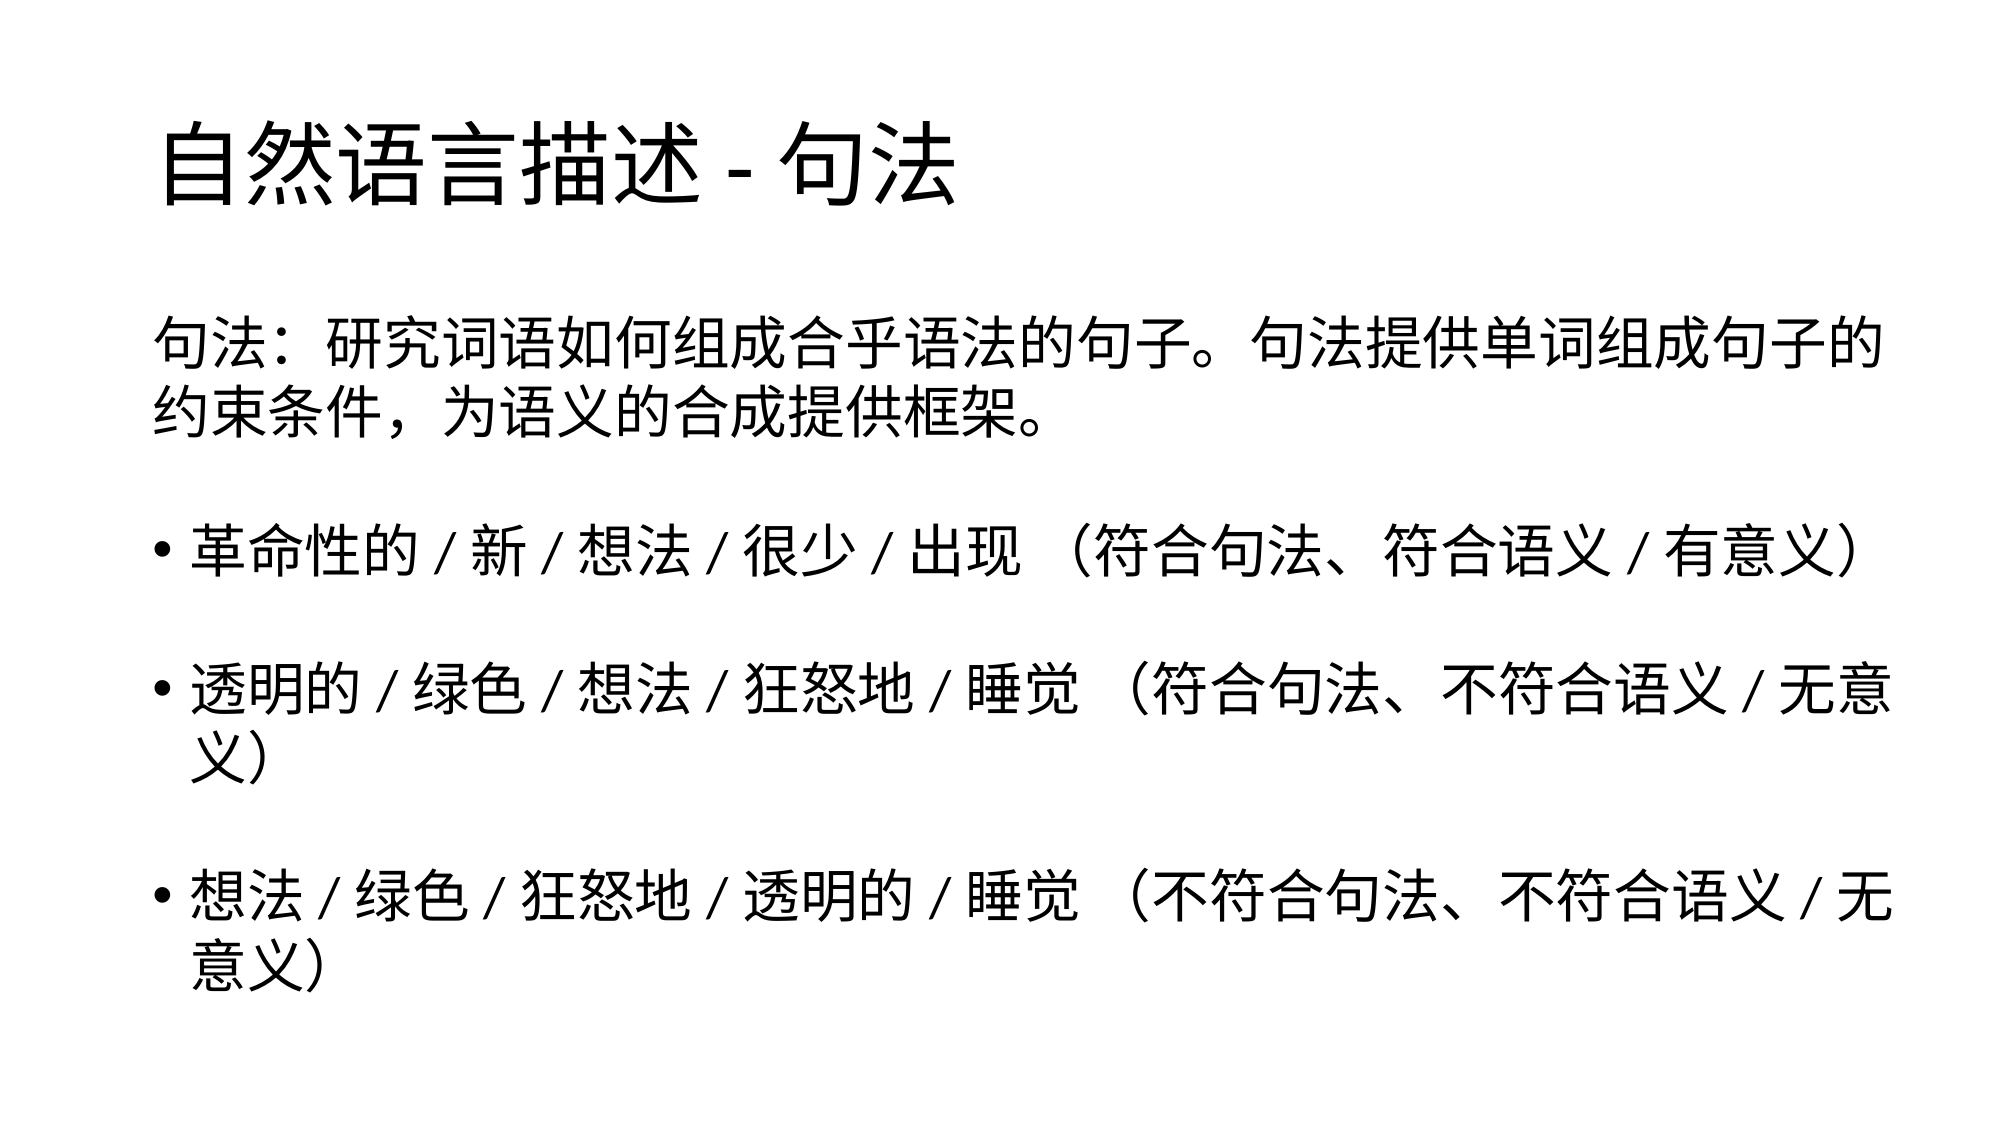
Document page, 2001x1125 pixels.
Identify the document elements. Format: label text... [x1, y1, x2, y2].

title 自然语言描述-句法 [137, 59, 1863, 278]
list 句法：研究词语如何组成合乎语法的句子。句法提供单词组成句子的约束条件，为语义的合成提供框架。 革命性的/新/想法/很少/出现 （符合句法、符合语义/有意义） 透明的/绿色/想法/狂怒地/睡觉 （符合句法、不符合语义/无意义） 想法/绿色/狂怒地/透明的/睡觉 （不符合句法、不符合语义/无意义） [137, 299, 1924, 1024]
